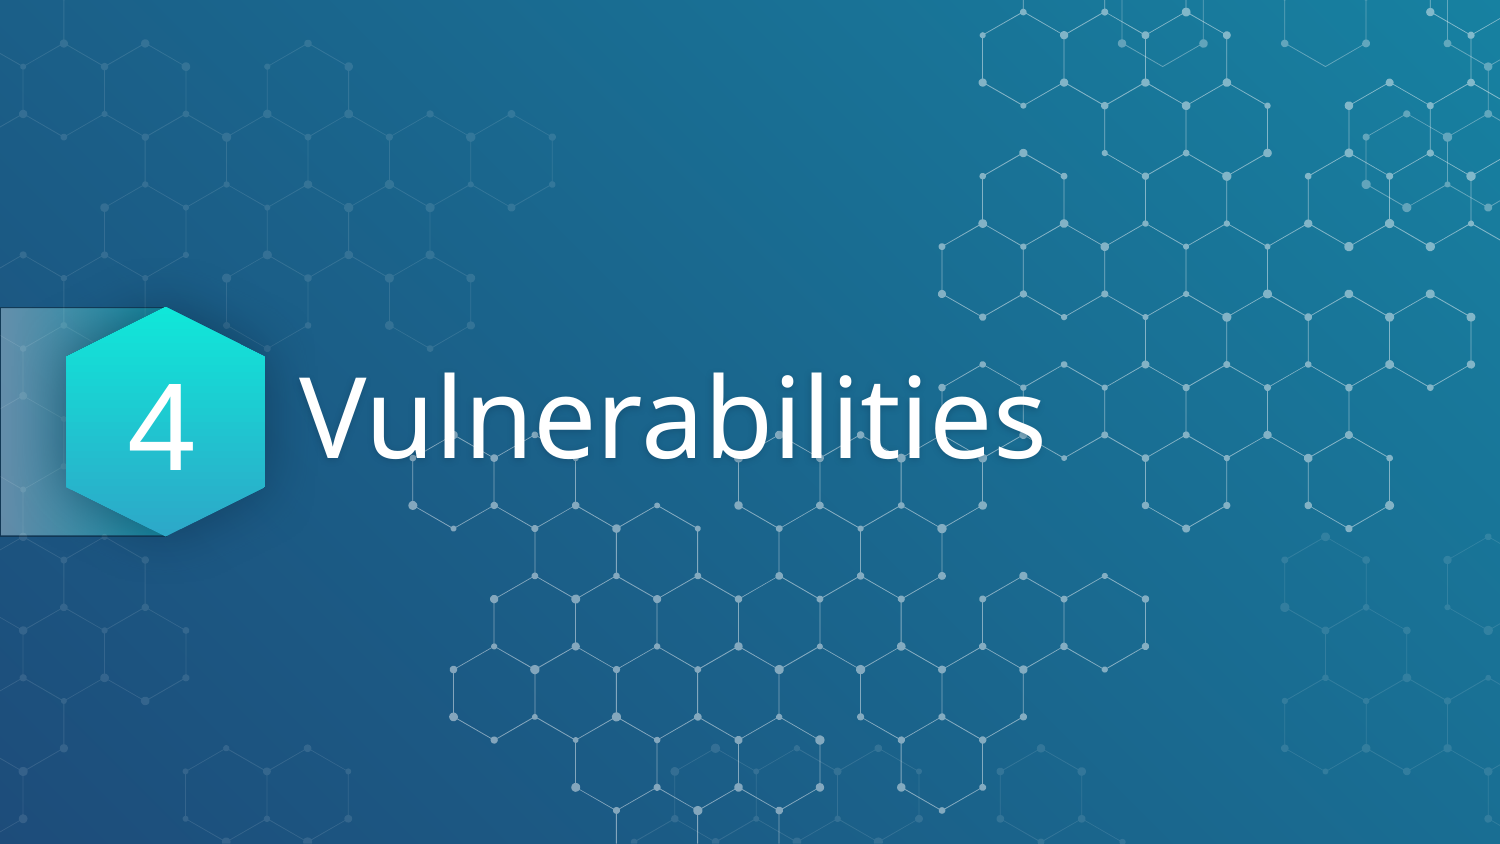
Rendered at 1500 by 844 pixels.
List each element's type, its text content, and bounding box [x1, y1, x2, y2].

text_box 4 [112, 338, 208, 504]
title Vulnerabilities [299, 326, 1388, 517]
